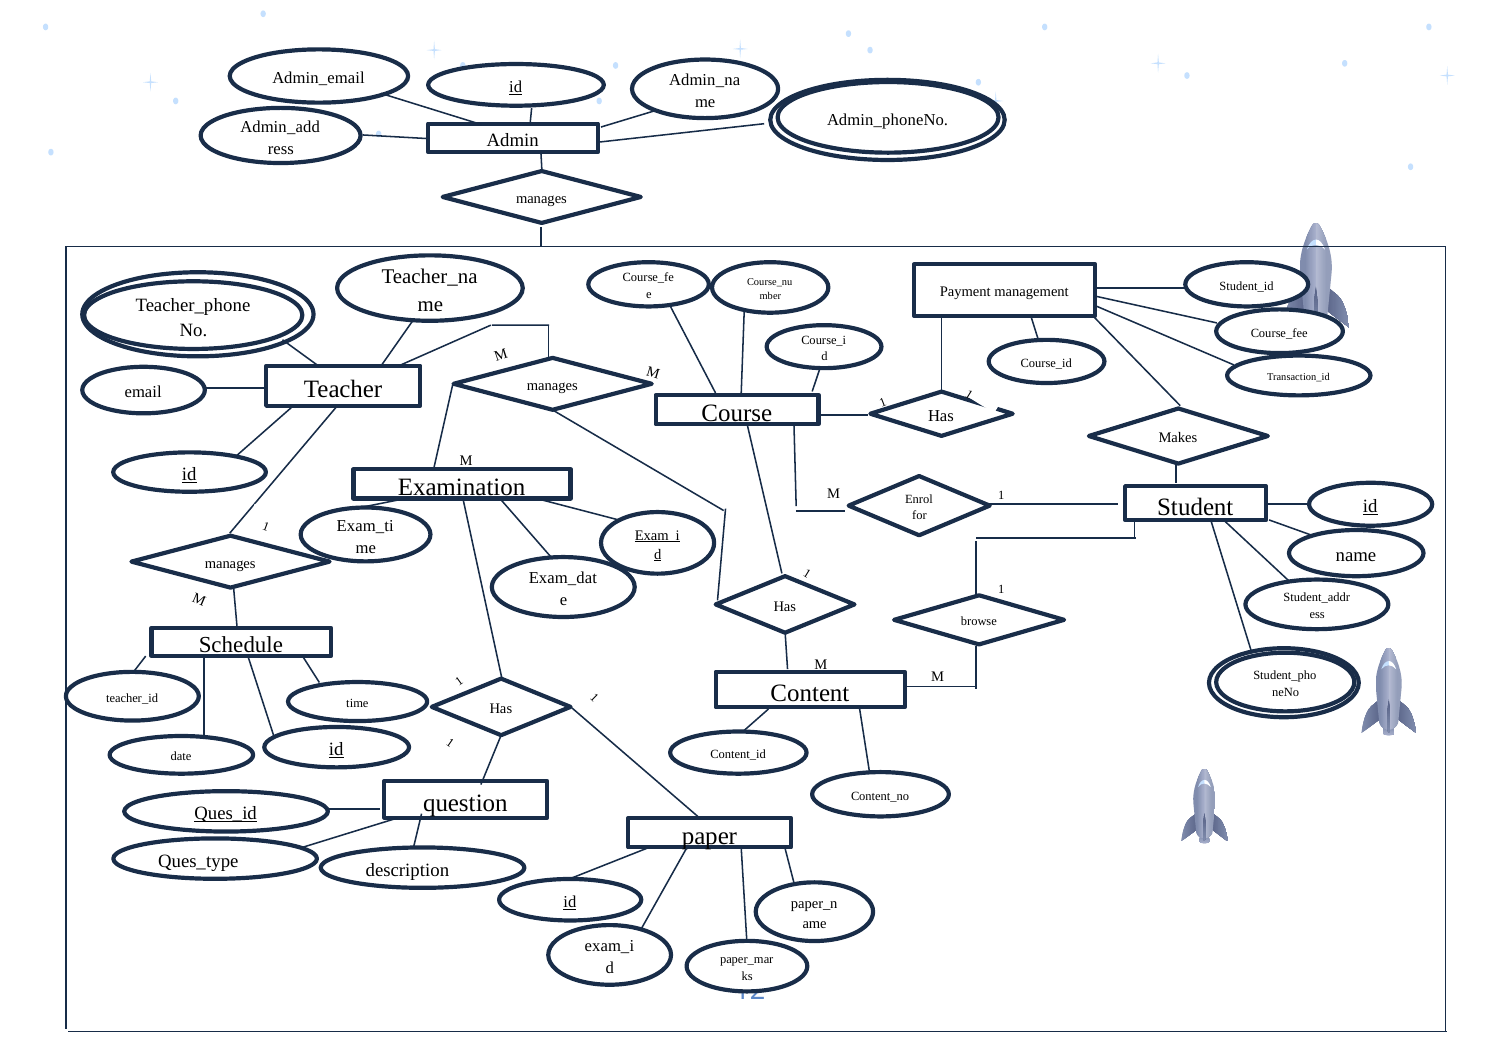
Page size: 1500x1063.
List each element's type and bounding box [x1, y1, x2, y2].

text_box [65, 49, 1448, 1032]
